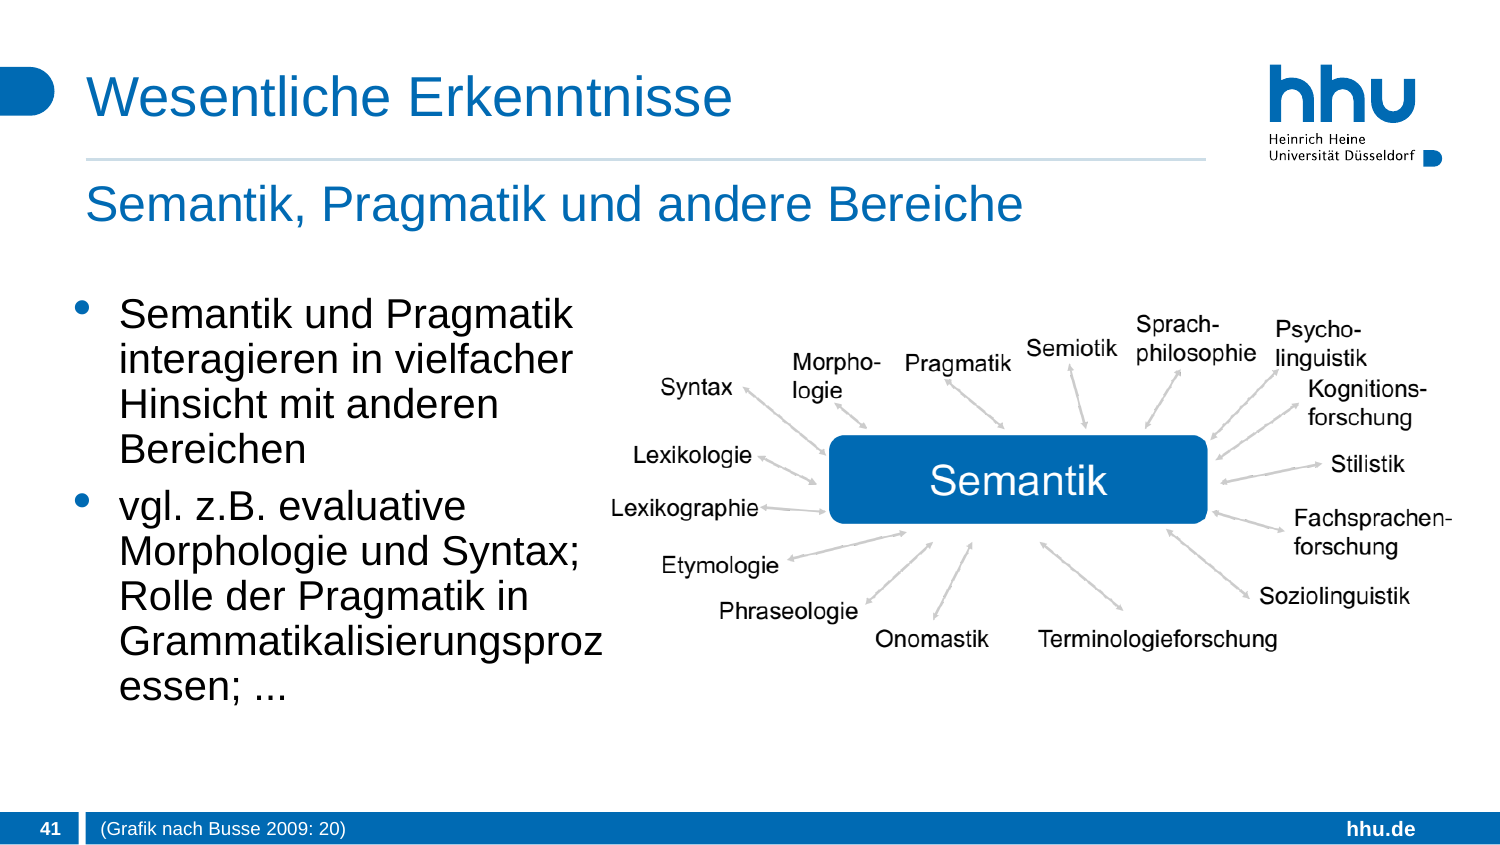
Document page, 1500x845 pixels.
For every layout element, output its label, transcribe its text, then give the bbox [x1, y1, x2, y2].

title Wesentliche Erkenntnisse [86, 54, 1207, 129]
list Semantik, Pragmatik und andere Bereiche [85, 178, 1415, 232]
list Semantik und Pragmatik interagieren in vielfacher Hinsicht mit anderen Bereichen vgl. z.B. evaluative Morphologie und Syntax; Rolle der Pragmatik in Grammatikalisierungsprozessen; ... [75, 280, 610, 824]
picture [596, 301, 1466, 667]
text_box (Grafik nach Busse 2009: 20) [100, 816, 1270, 841]
slide_number 41 [5, 816, 62, 841]
